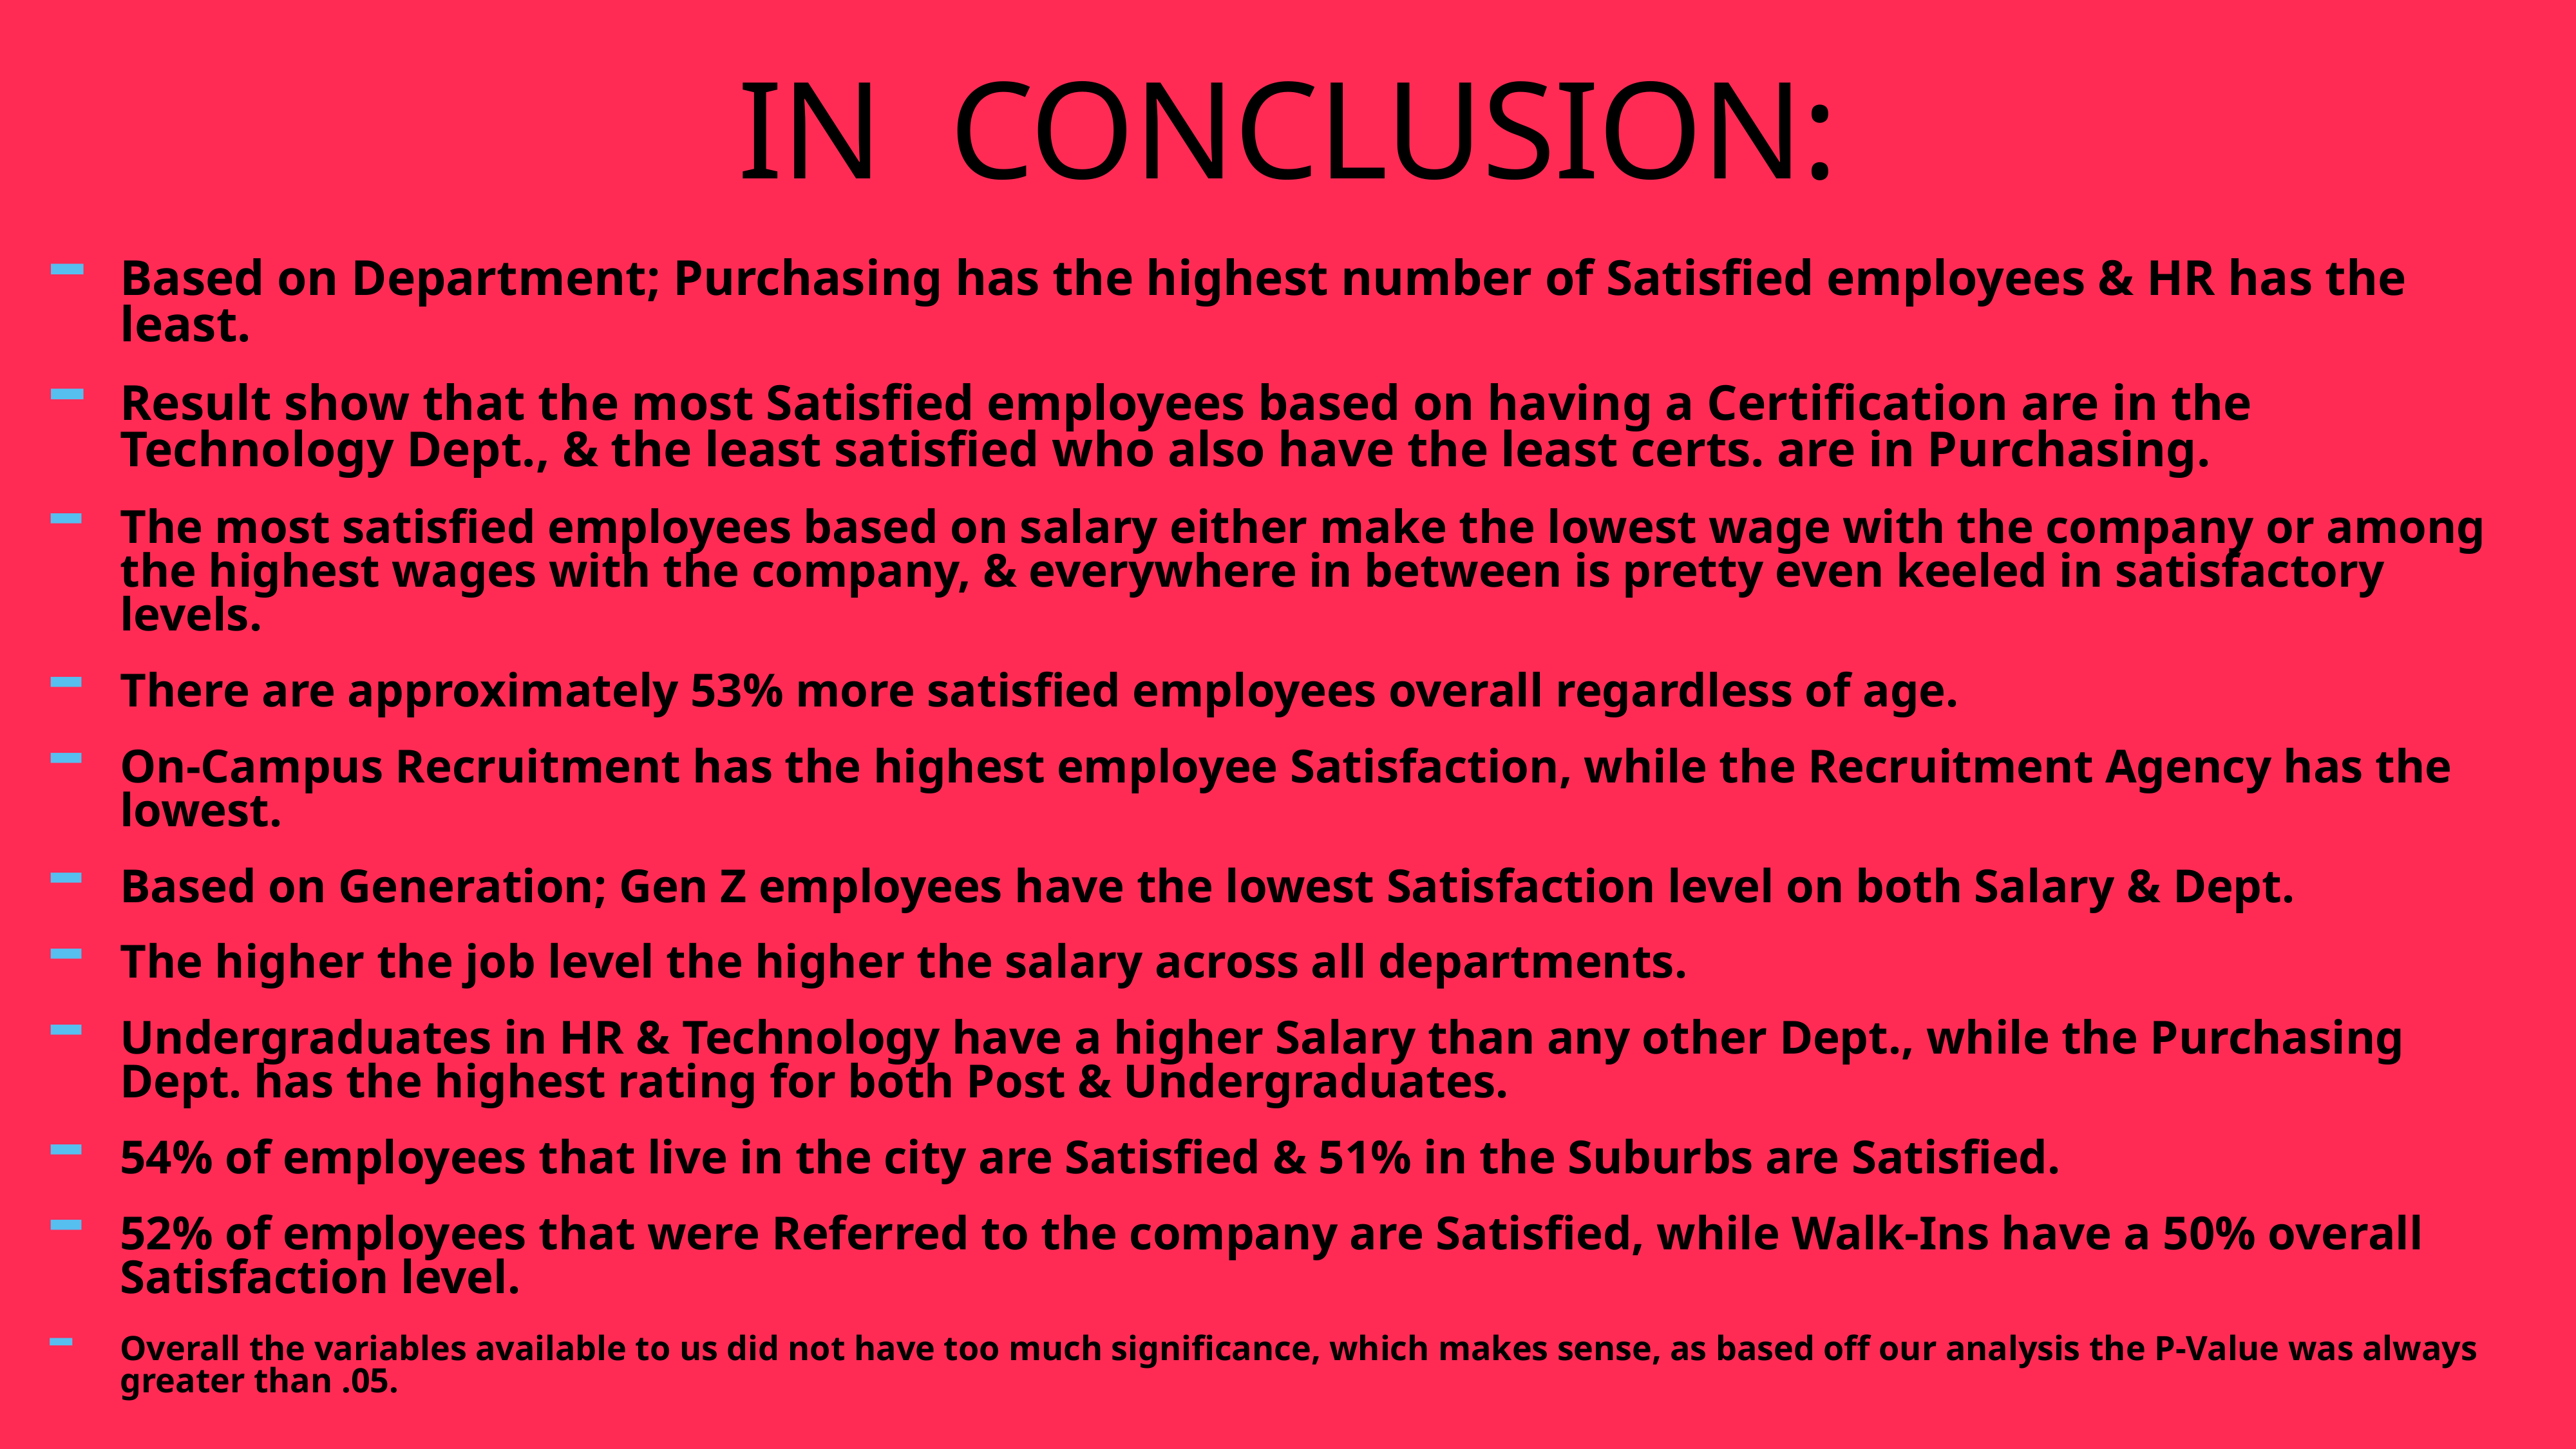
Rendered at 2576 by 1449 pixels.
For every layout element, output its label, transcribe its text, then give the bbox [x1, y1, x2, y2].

list Based on Department; Purchasing has the highest number of Satisfied employees & HR has the least. Result show that the most Satisfied employees based on having a Certification are in the Technology Dept., & the least satisfied who also have the least certs. are in Purchasing. The most satisfied employees based on salary either make the lowest wage with the company or among the highest wages with the company, & everywhere in between is pretty even keeled in satisfactory levels. There are approximately 53% more satisfied employees overall regardless of age. On-Campus Recruitment has the highest employee Satisfaction, while the Recruitment Agency has the lowest. Based on Generation; Gen Z employees have the lowest Satisfaction level on both Salary & Dept. The higher the job level the higher the salary across all departments. Undergraduates in HR & Technology have a higher Salary than any other Dept., while the Purchasing Dept. has the highest rating for both Post & Undergraduates. 54% of employees that live in the city are Satisfied & 51% in the Suburbs are Satisfied. 52% of employees that were Referred to the company are Satisfied, while Walk-Ins have a 50% overall Satisfaction level. Overall the variables available to us did not have too much significance, which makes sense, as based off our analysis the P-Value was always greater than .05. [42, 252, 2534, 1406]
title In conclusion: [388, 82, 2188, 246]
